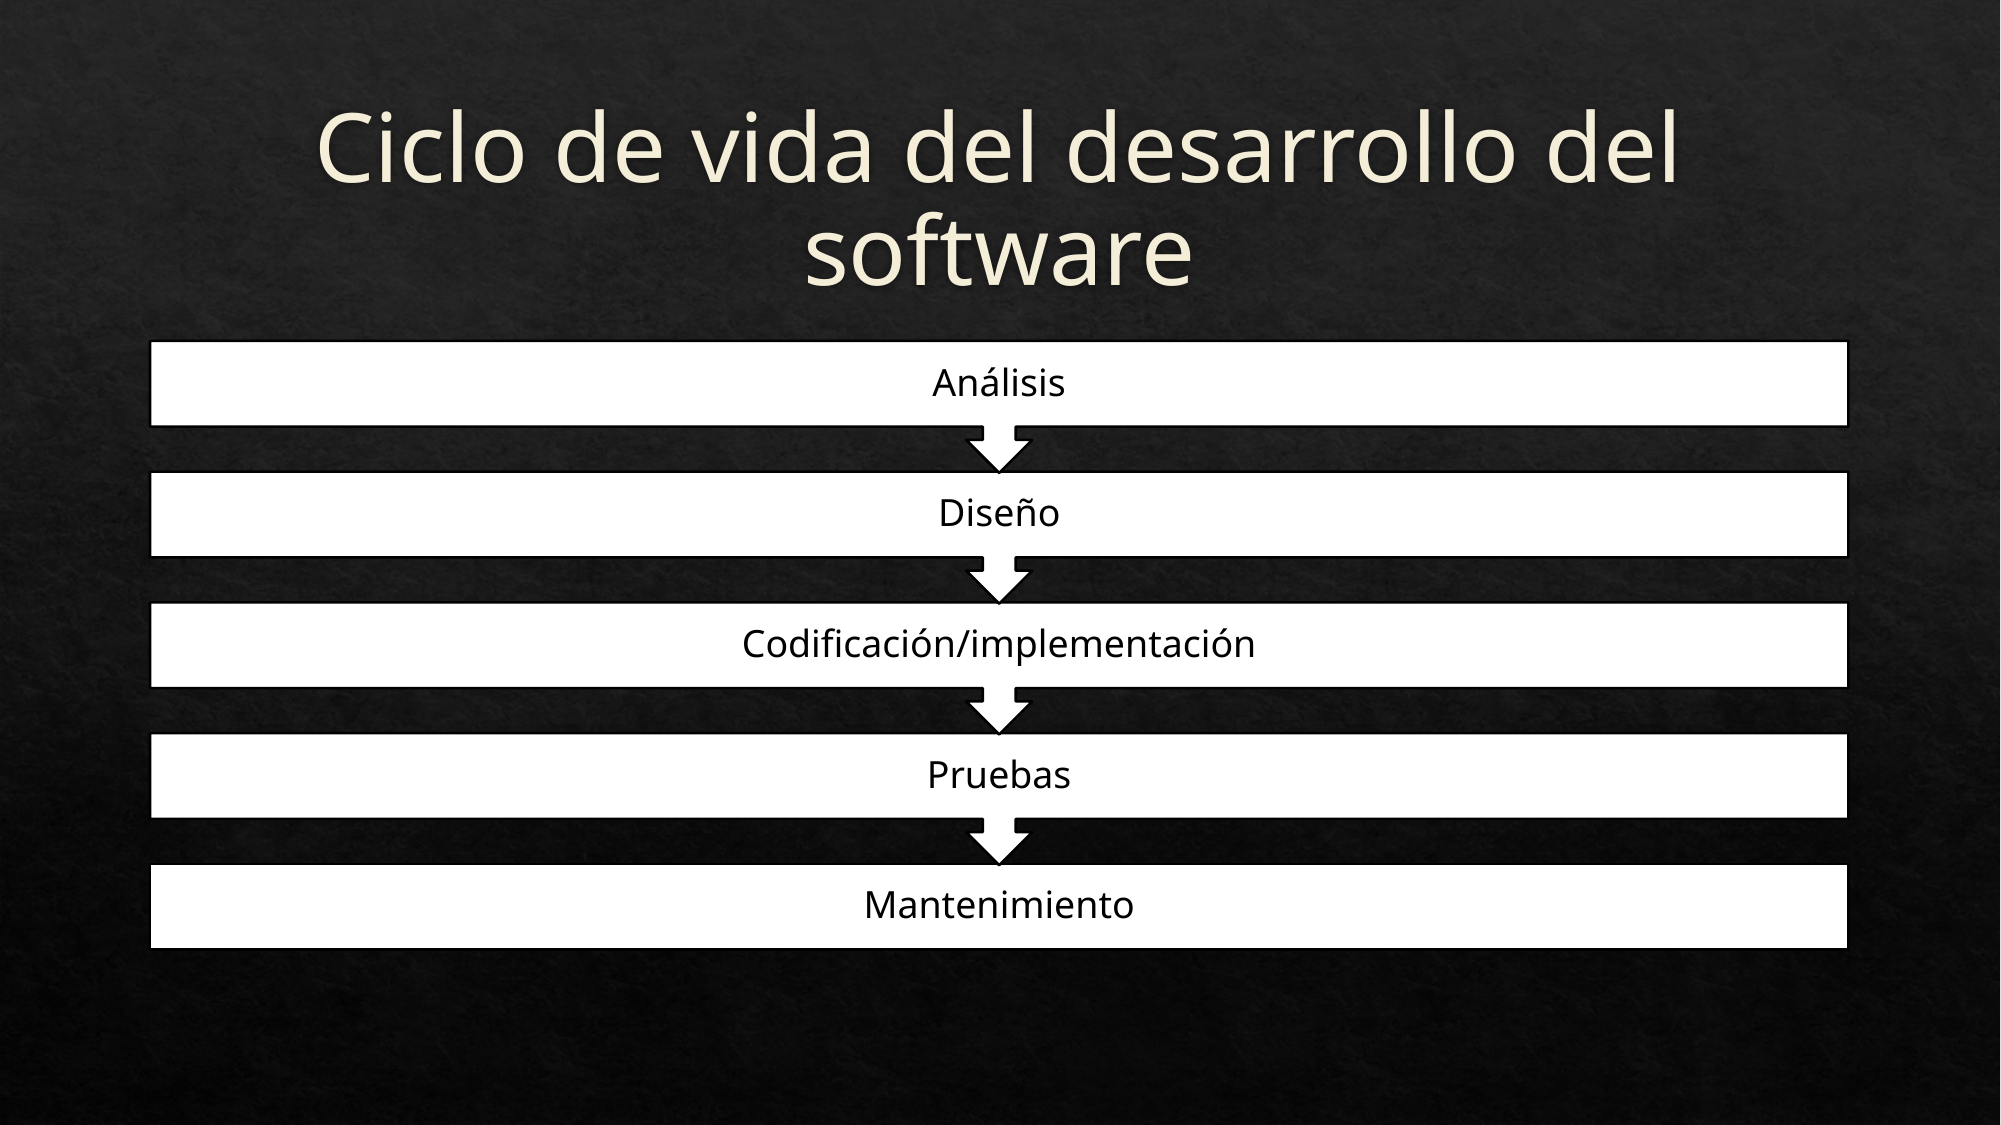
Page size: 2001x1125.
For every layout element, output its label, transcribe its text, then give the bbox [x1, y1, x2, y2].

title Ciclo de vida del desarrollo del software [149, 99, 1849, 307]
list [149, 340, 1849, 951]
